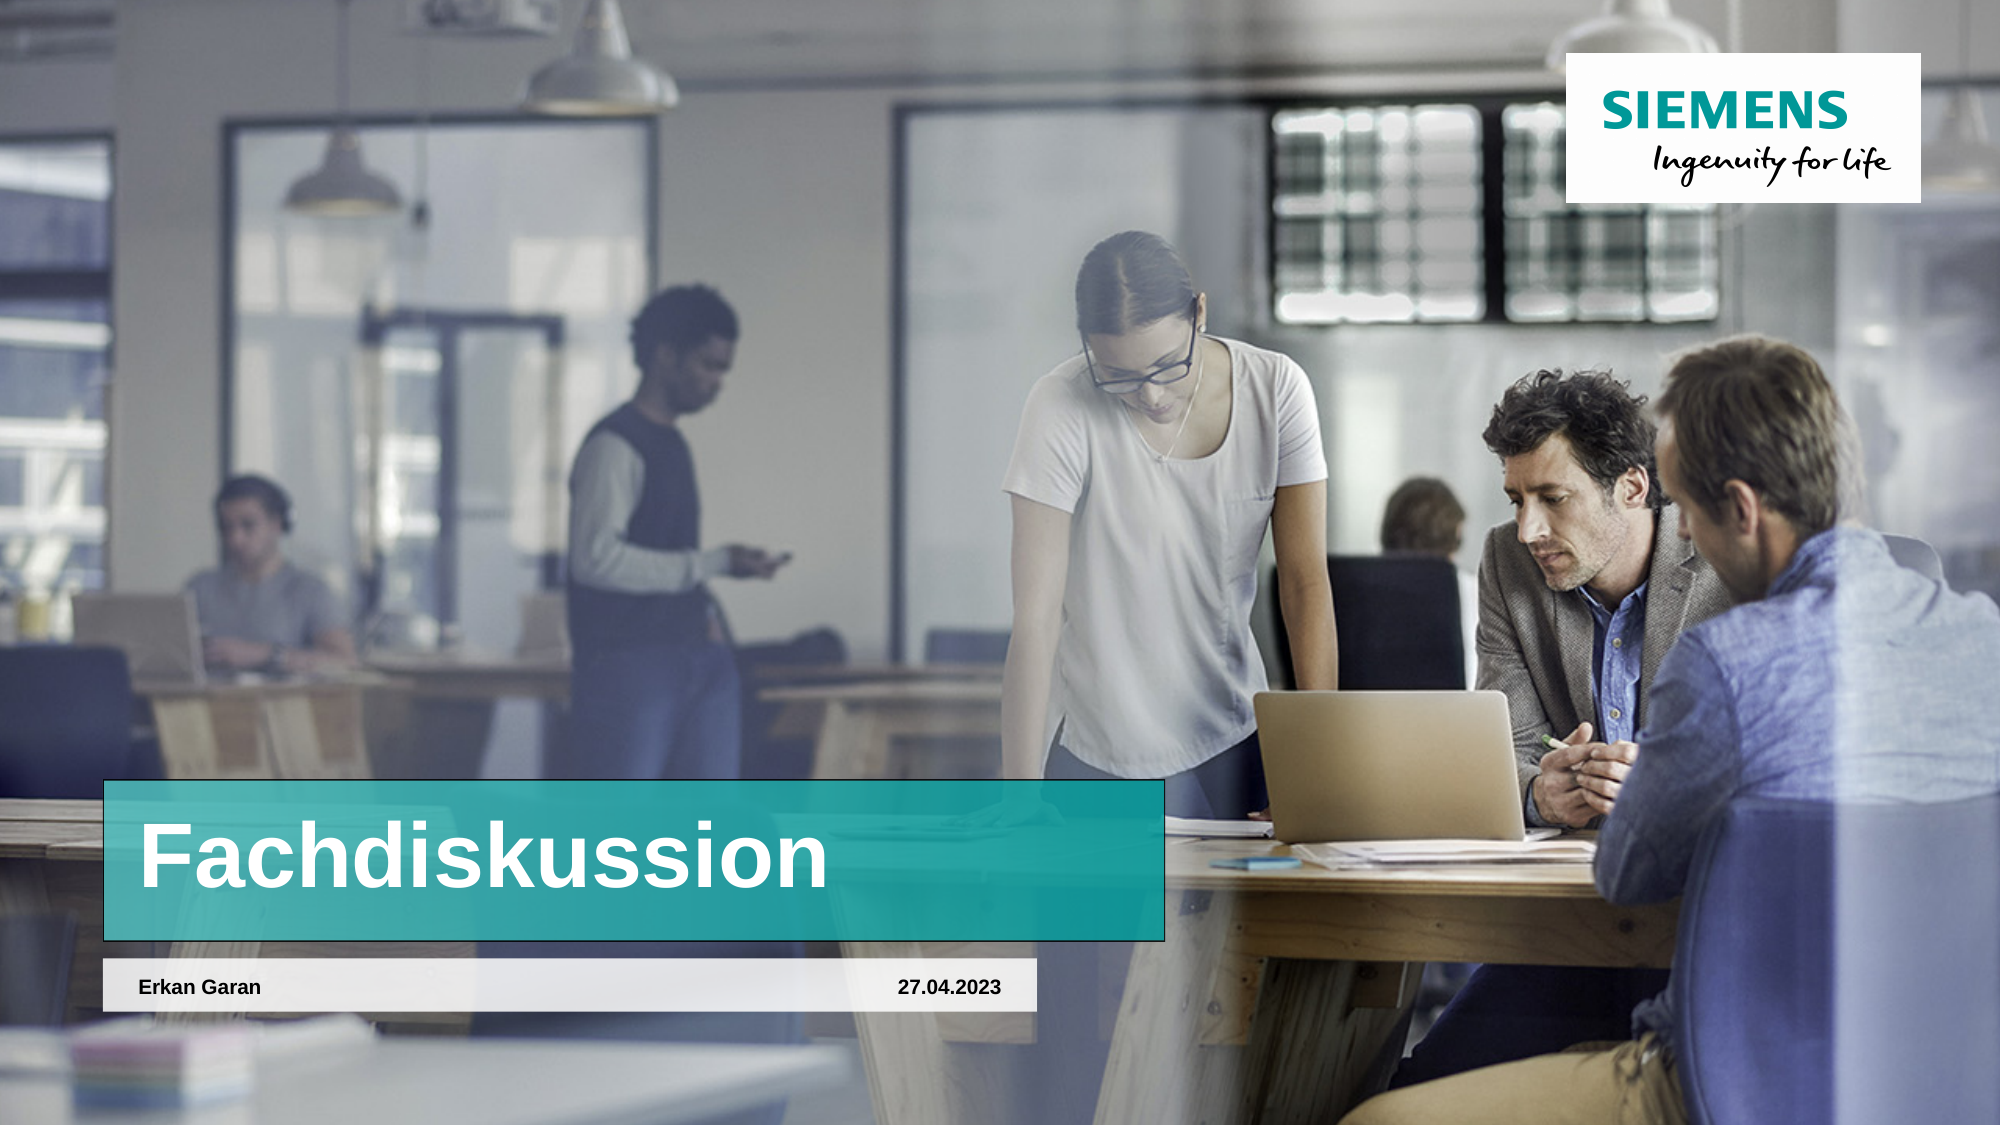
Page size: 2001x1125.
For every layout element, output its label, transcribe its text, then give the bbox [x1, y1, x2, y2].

list 27.04.2023 [646, 958, 1038, 1012]
picture [0, 0, 2000, 1125]
title Fachdiskussion [102, 779, 1166, 942]
list Erkan Garan [102, 958, 646, 1012]
